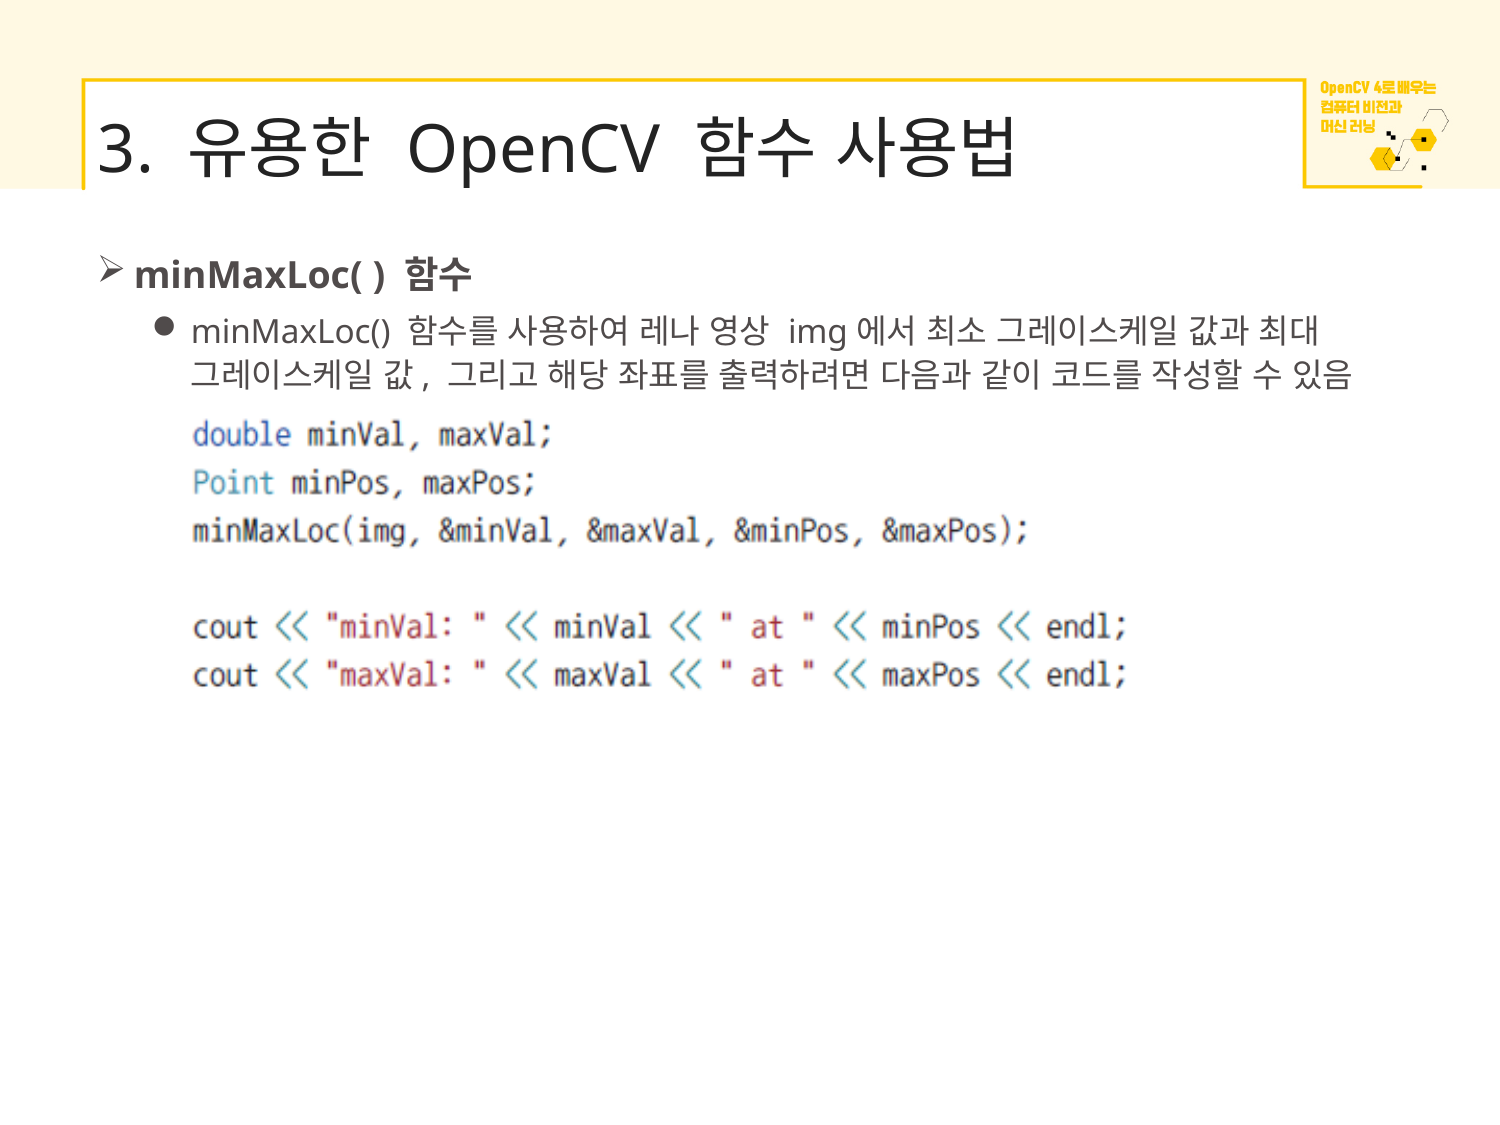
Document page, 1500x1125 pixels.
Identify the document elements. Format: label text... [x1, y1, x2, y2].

picture [0, 0, 1500, 1125]
title 3. 유용한 OpenCV 함수 사용법 [82, 61, 1413, 193]
list minMaxLoc( ) 함수 minMaxLoc() 함수를 사용하여 레나 영상 img에서 최소 그레이스케일 값과 최대 그레이스케일 값, 그리고 해당 좌표를 출력하려면 다음과 같이 코드를 작성할 수 있음 [81, 239, 1412, 1054]
